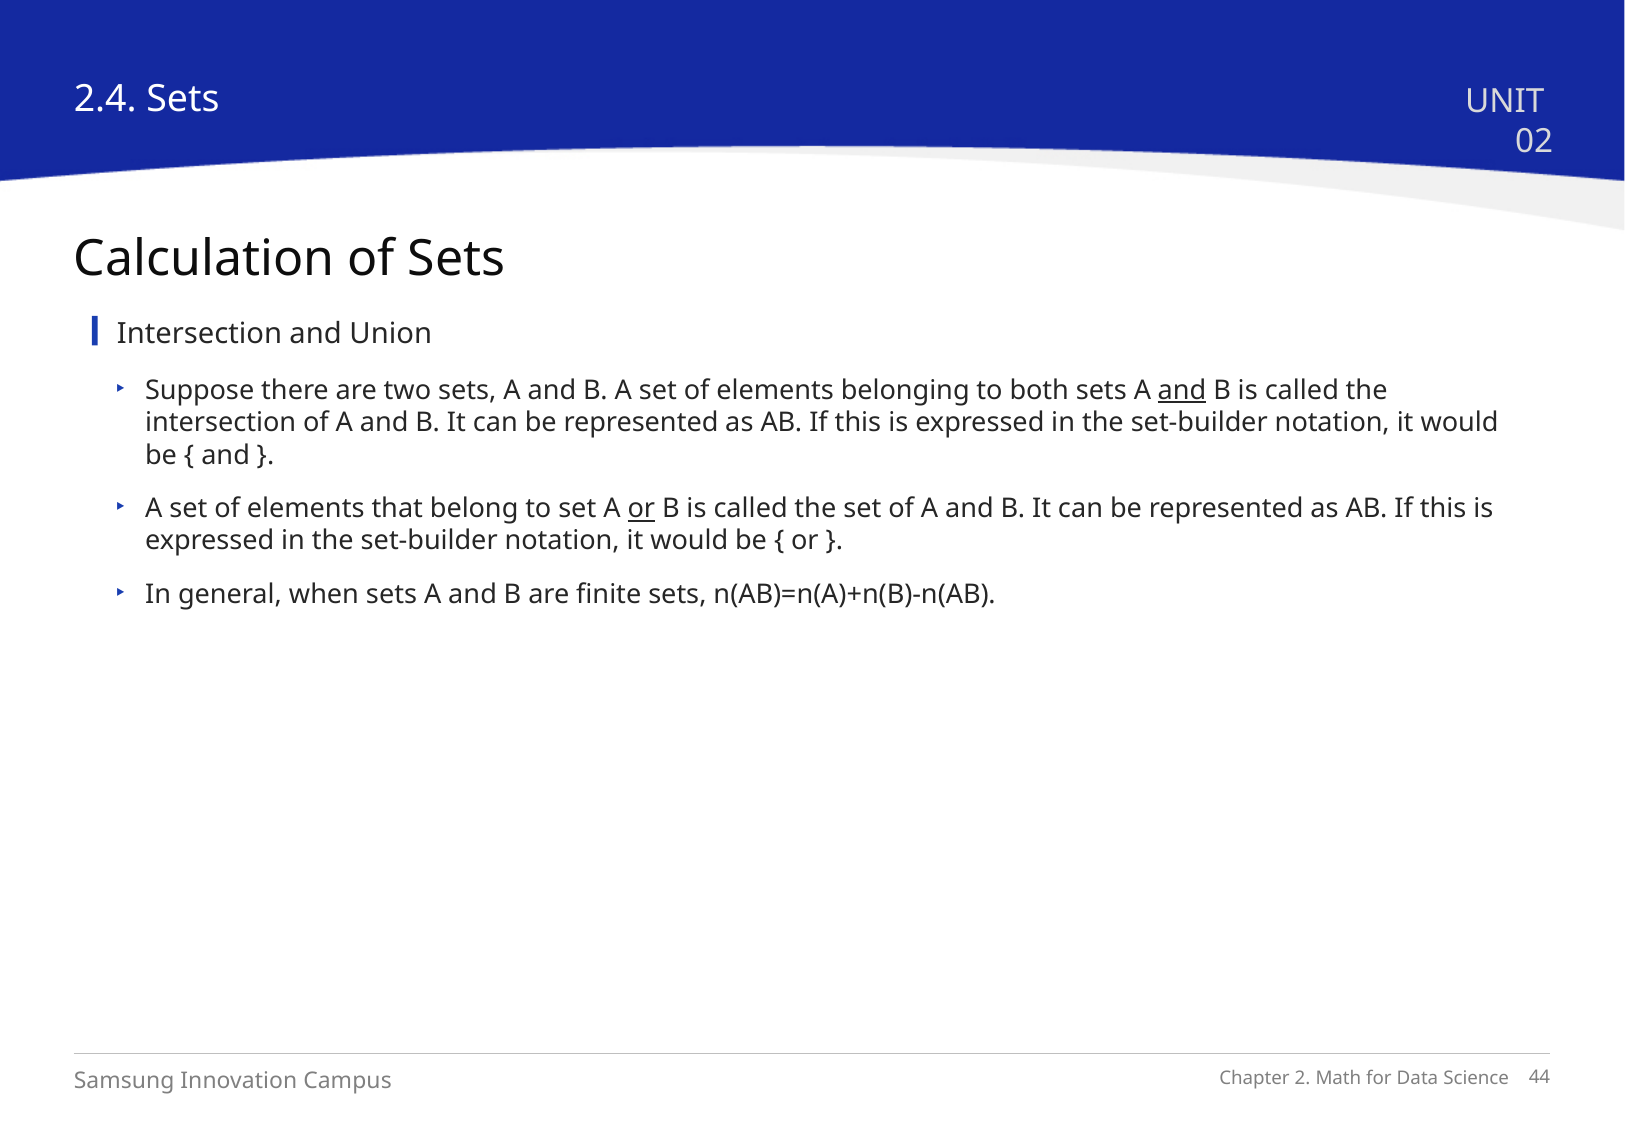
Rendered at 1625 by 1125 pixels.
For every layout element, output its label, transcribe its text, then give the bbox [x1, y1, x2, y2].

text_box Calculation of Sets [73, 224, 1552, 287]
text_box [73, 73, 1554, 120]
picture [0, 0, 1625, 1125]
text_box [327, 532, 412, 593]
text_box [91, 313, 1533, 350]
